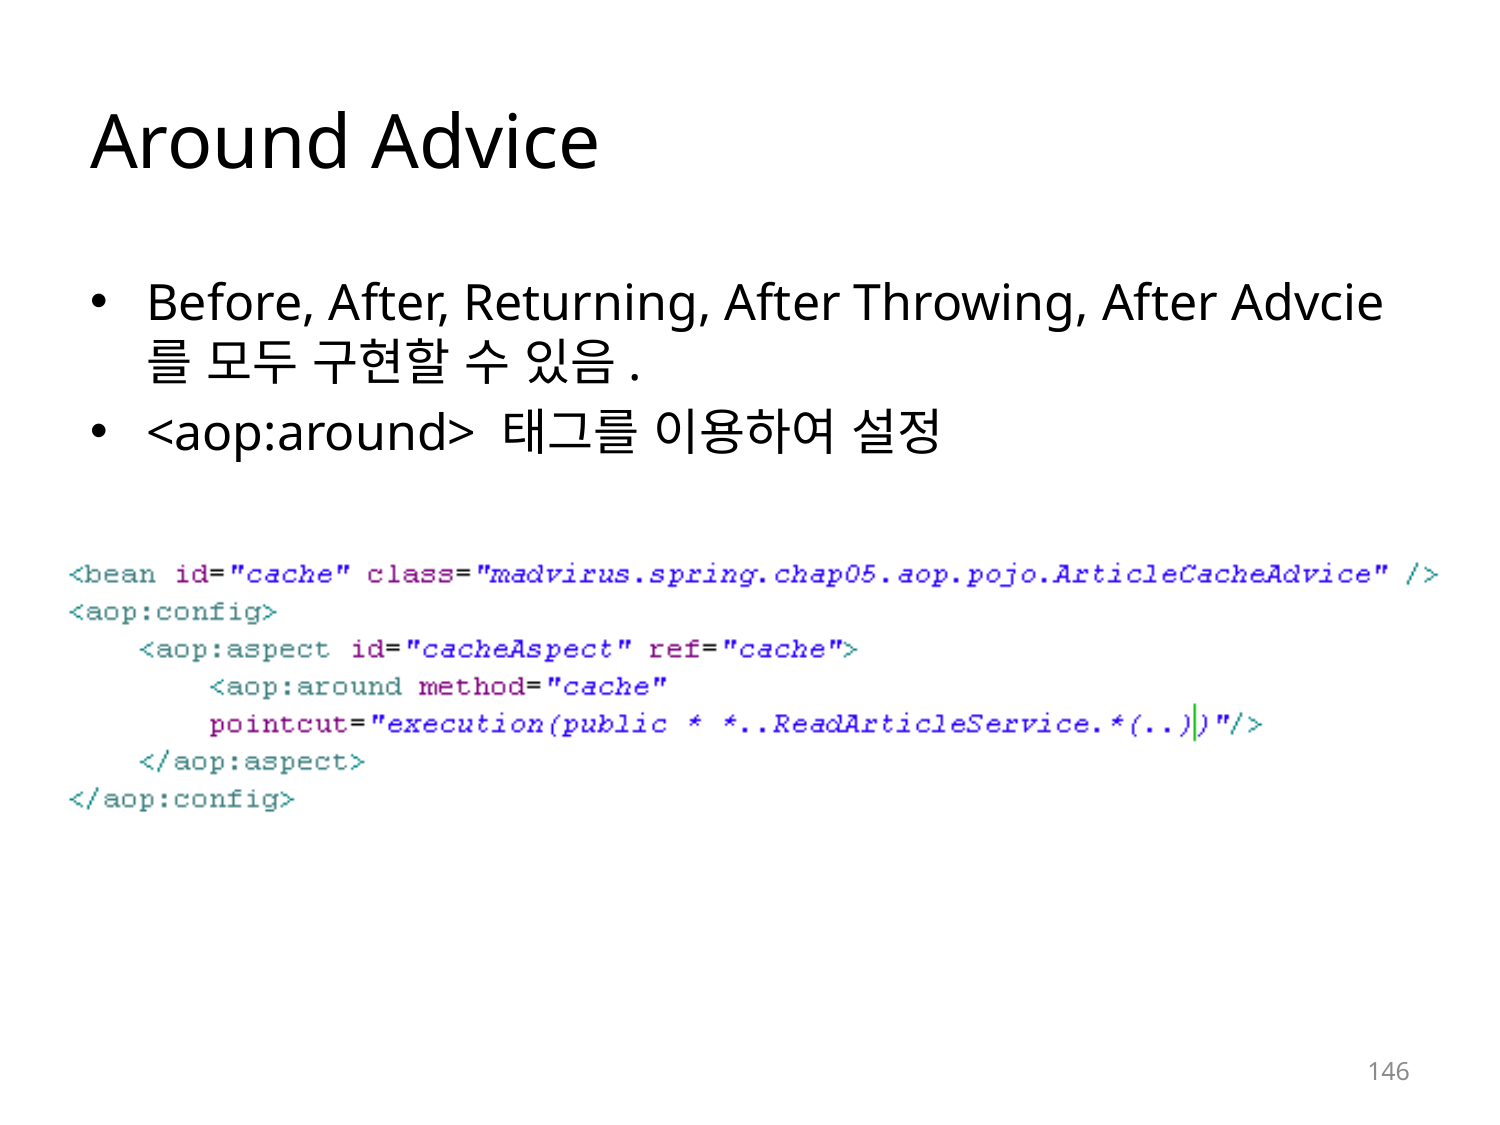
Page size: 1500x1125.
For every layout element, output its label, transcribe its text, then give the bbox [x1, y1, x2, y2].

list Before, After, Returning, After Throwing, After Advcie를 모두 구현할 수 있음. <aop:around> 태그를 이용하여 설정 [75, 262, 1425, 481]
slide_number 146 [1074, 1042, 1425, 1103]
picture [46, 550, 1456, 833]
title Around Advice [75, 45, 1425, 233]
